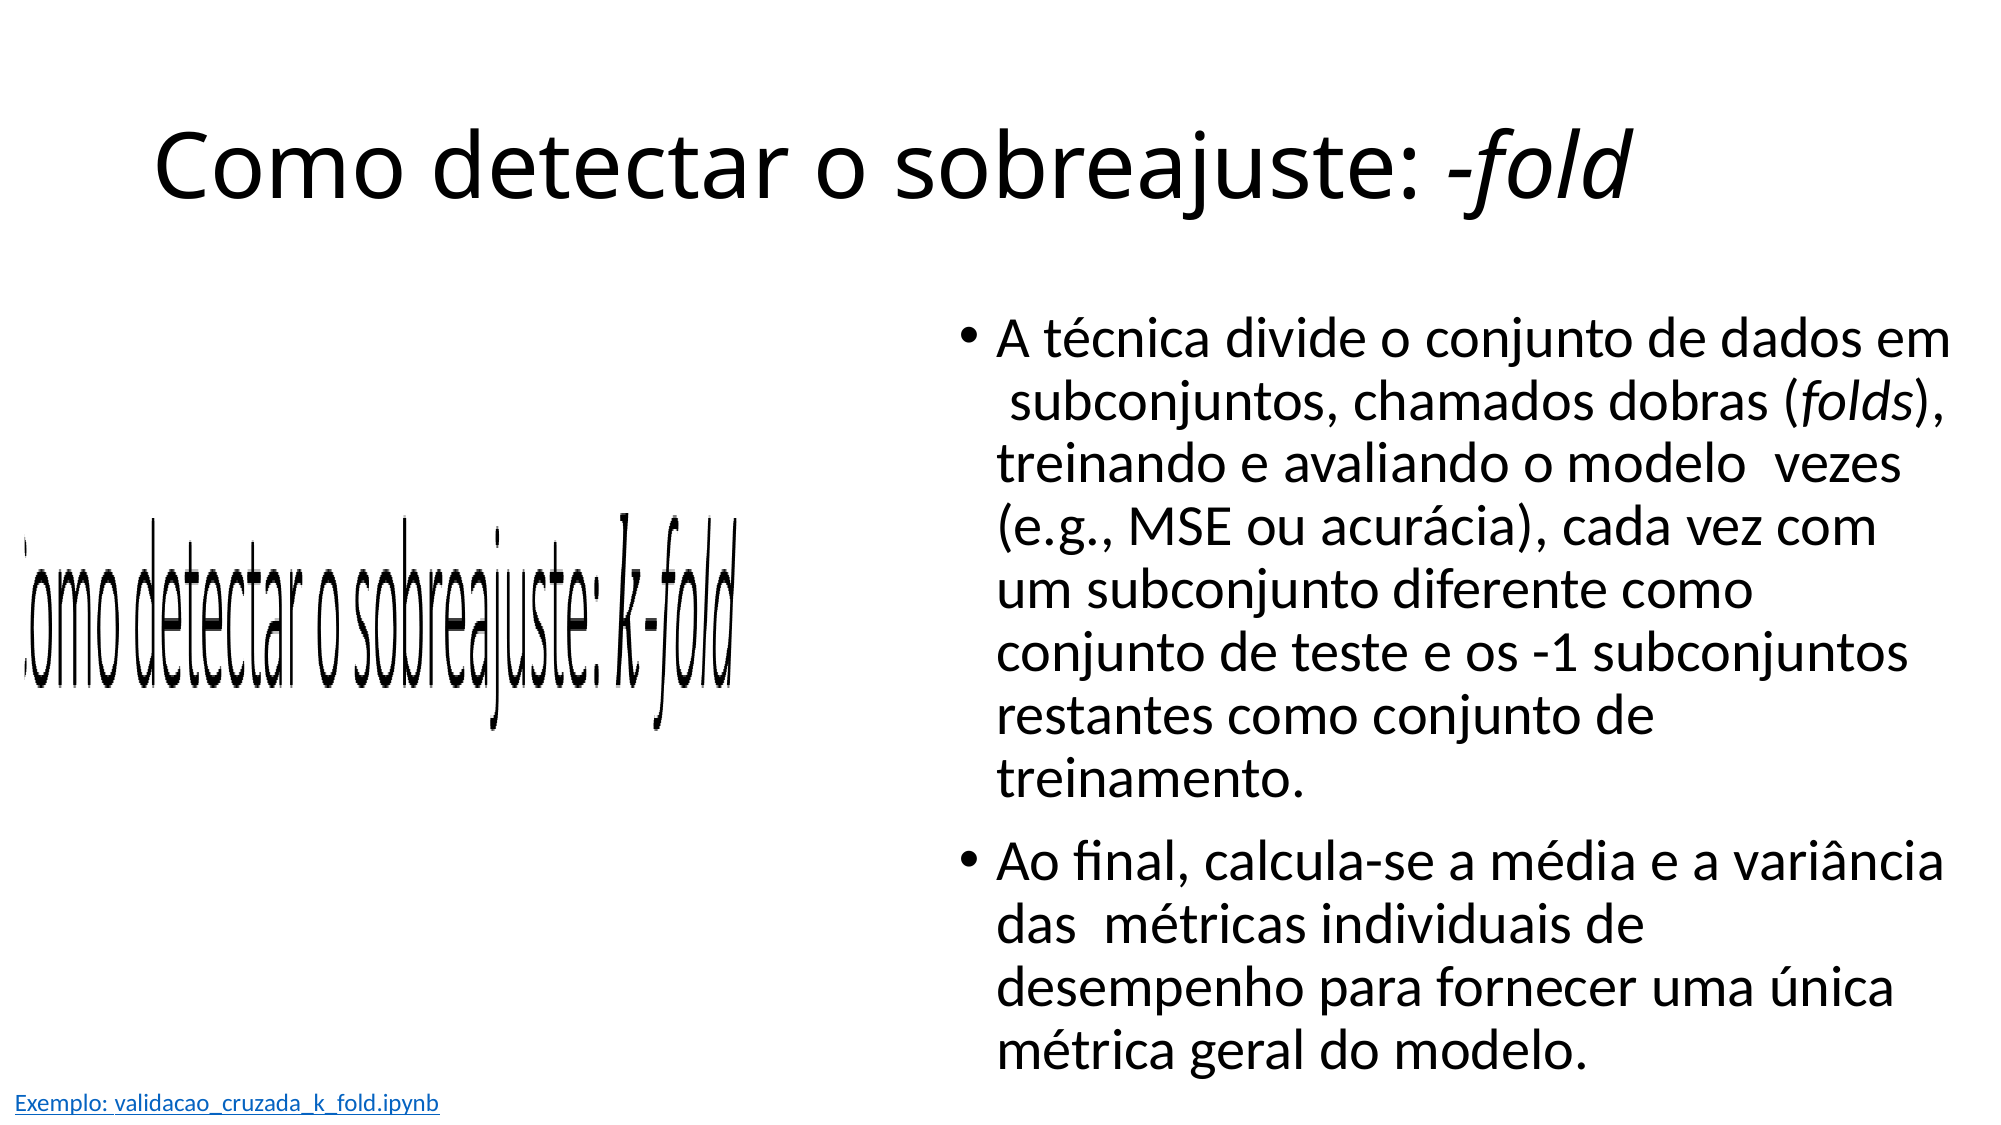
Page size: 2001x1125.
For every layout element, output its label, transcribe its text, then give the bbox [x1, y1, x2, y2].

text_box Exemplo: validacao_cruzada_k_fold.ipynb [0, 1079, 458, 1125]
picture [24, 369, 917, 911]
